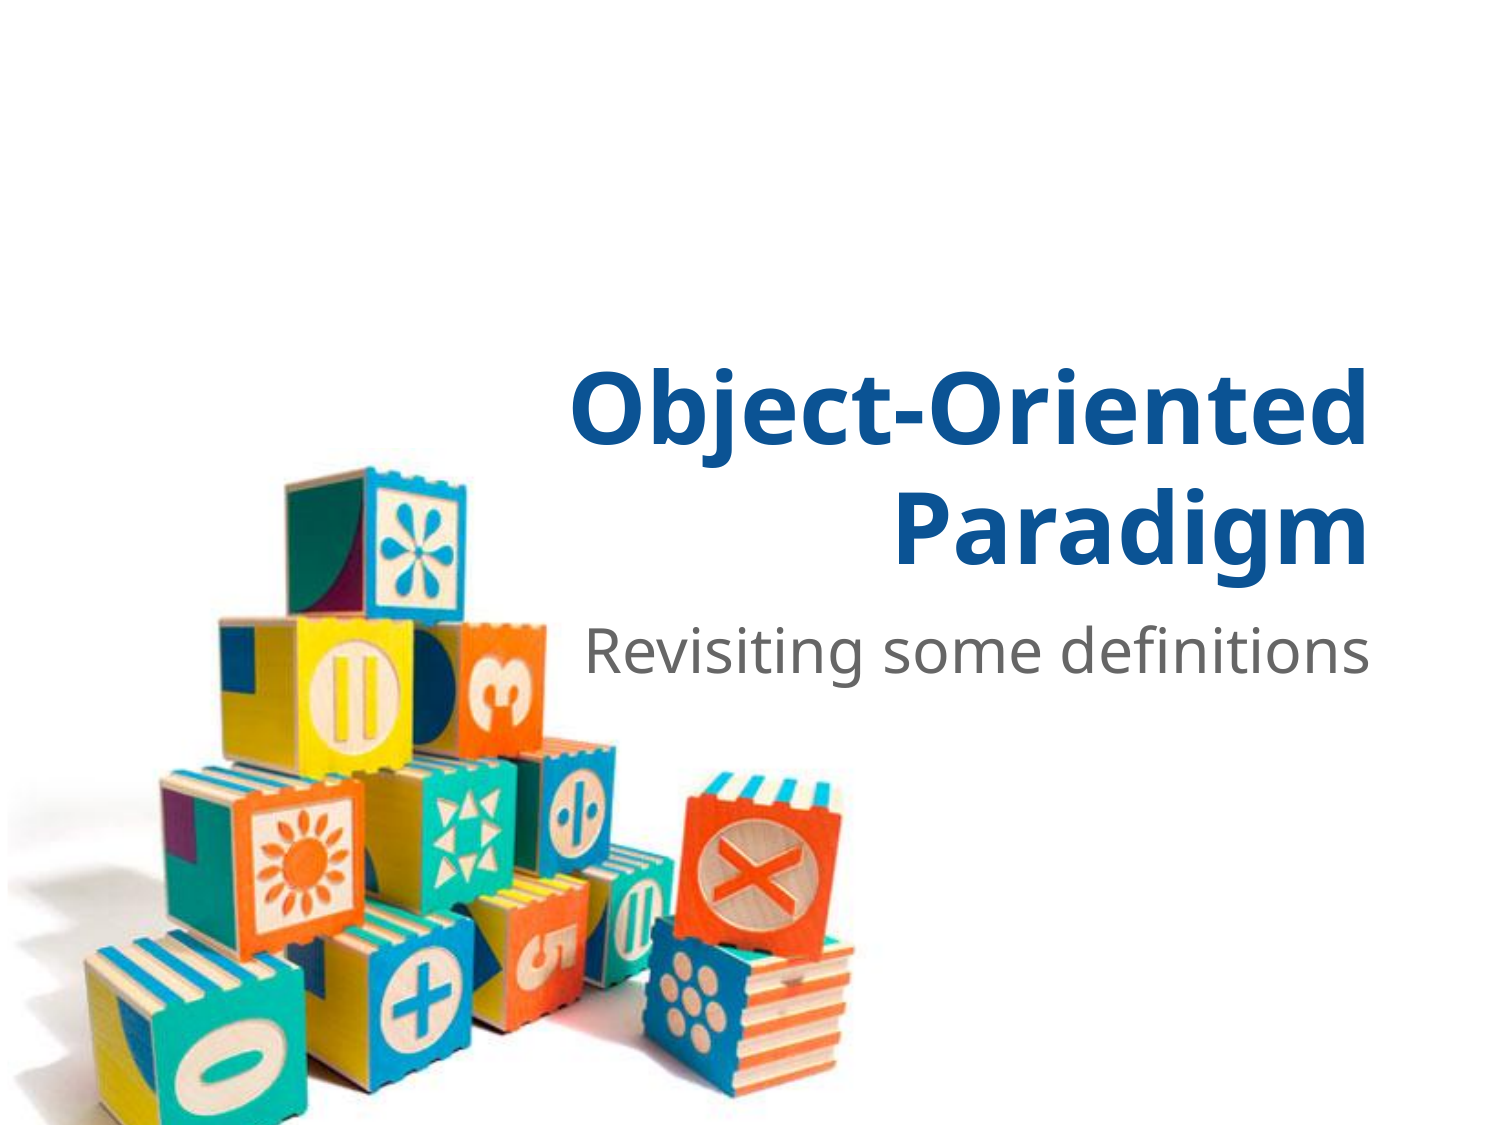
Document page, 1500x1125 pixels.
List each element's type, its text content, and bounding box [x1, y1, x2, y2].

picture [7, 448, 890, 1125]
subtitle Revisiting some definitions [895, 596, 1388, 768]
title Object-Oriented Paradigm [112, 346, 1388, 596]
